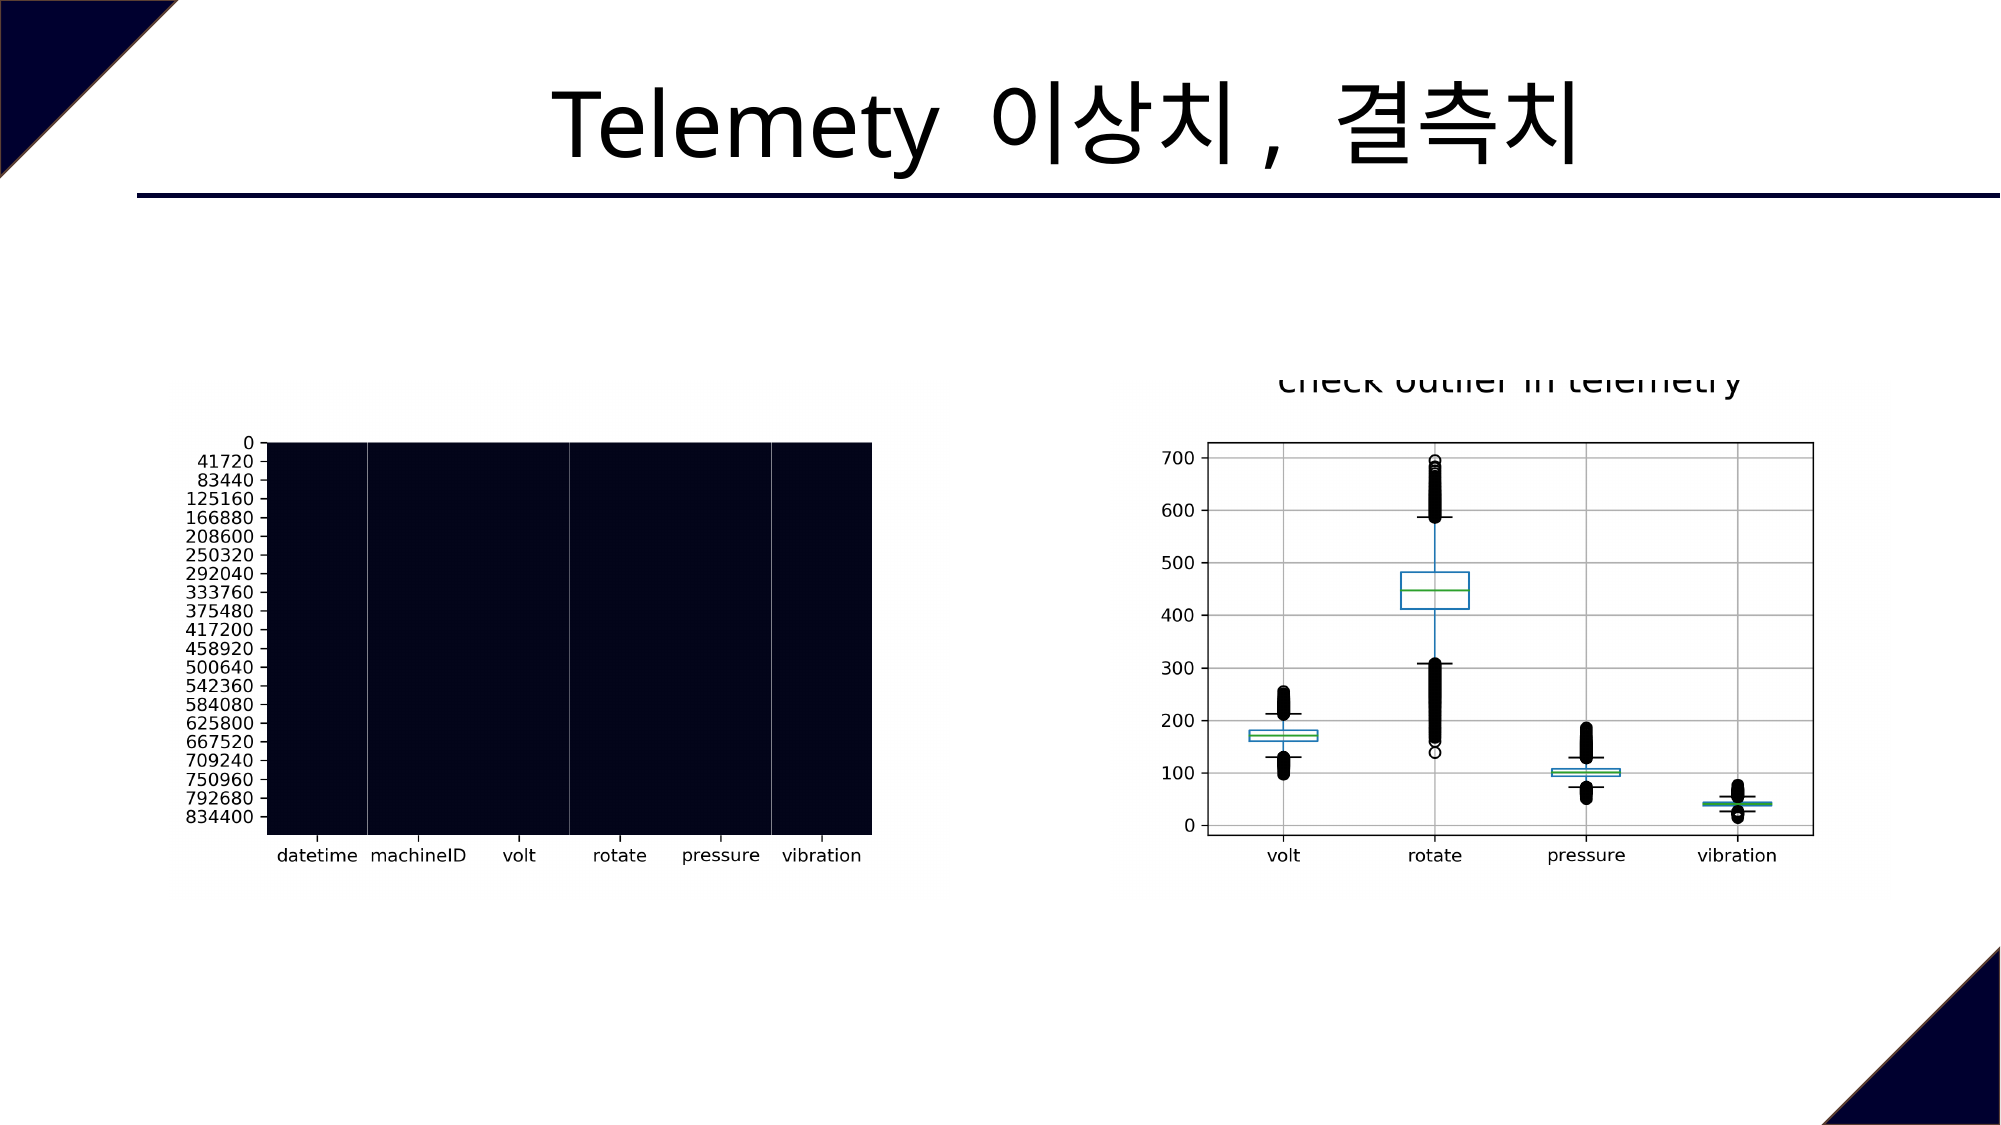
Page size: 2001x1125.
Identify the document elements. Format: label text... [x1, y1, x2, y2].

title Telemety 이상치, 결측치 [137, 59, 2000, 196]
picture [169, 380, 950, 900]
picture [1110, 380, 1891, 900]
